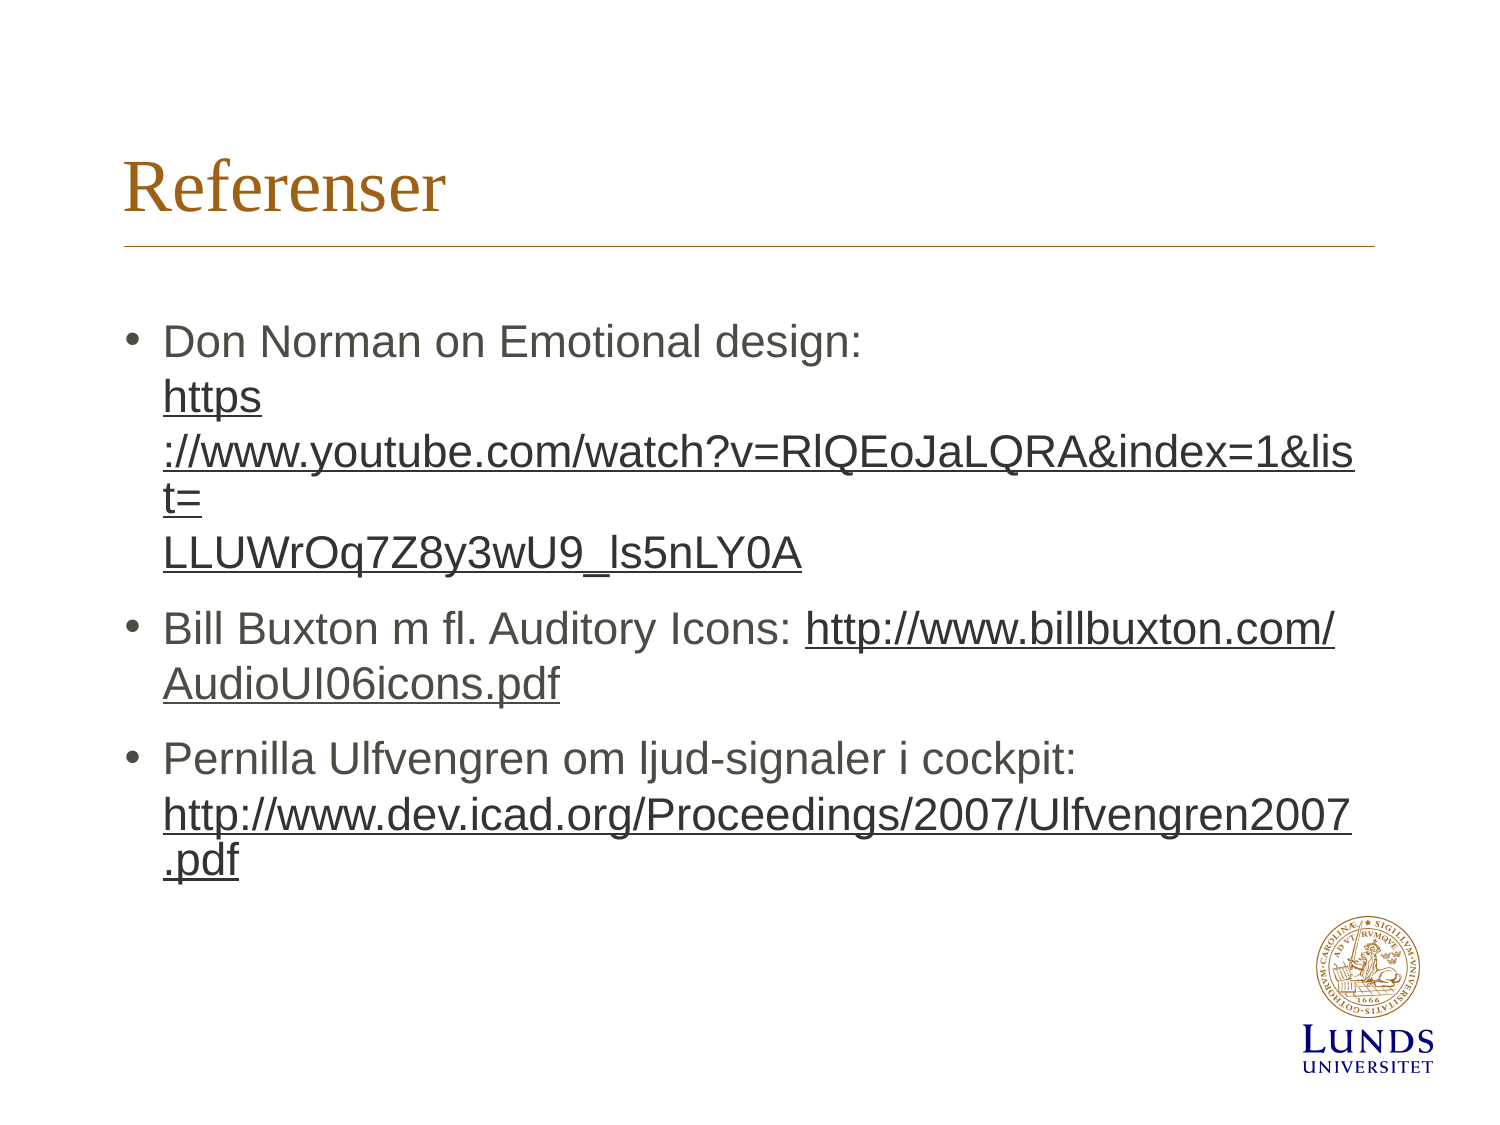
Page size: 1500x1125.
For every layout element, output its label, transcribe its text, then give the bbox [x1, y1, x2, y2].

list Don Norman on Emotional design: https://www.youtube.com/watch?v=RlQEoJaLQRA&index=1&list=LLUWrOq7Z8y3wU9_ls5nLY0A Bill Buxton m fl. Auditory Icons: http://www.billbuxton.com/AudioUI06icons.pdf Pernilla Ulfvengren om ljud-signaler i cockpit: http://www.dev.icad.org/Proceedings/2007/Ulfvengren2007.pdf [109, 303, 1375, 891]
title Referenser [106, 46, 1375, 235]
picture [1303, 916, 1433, 1073]
